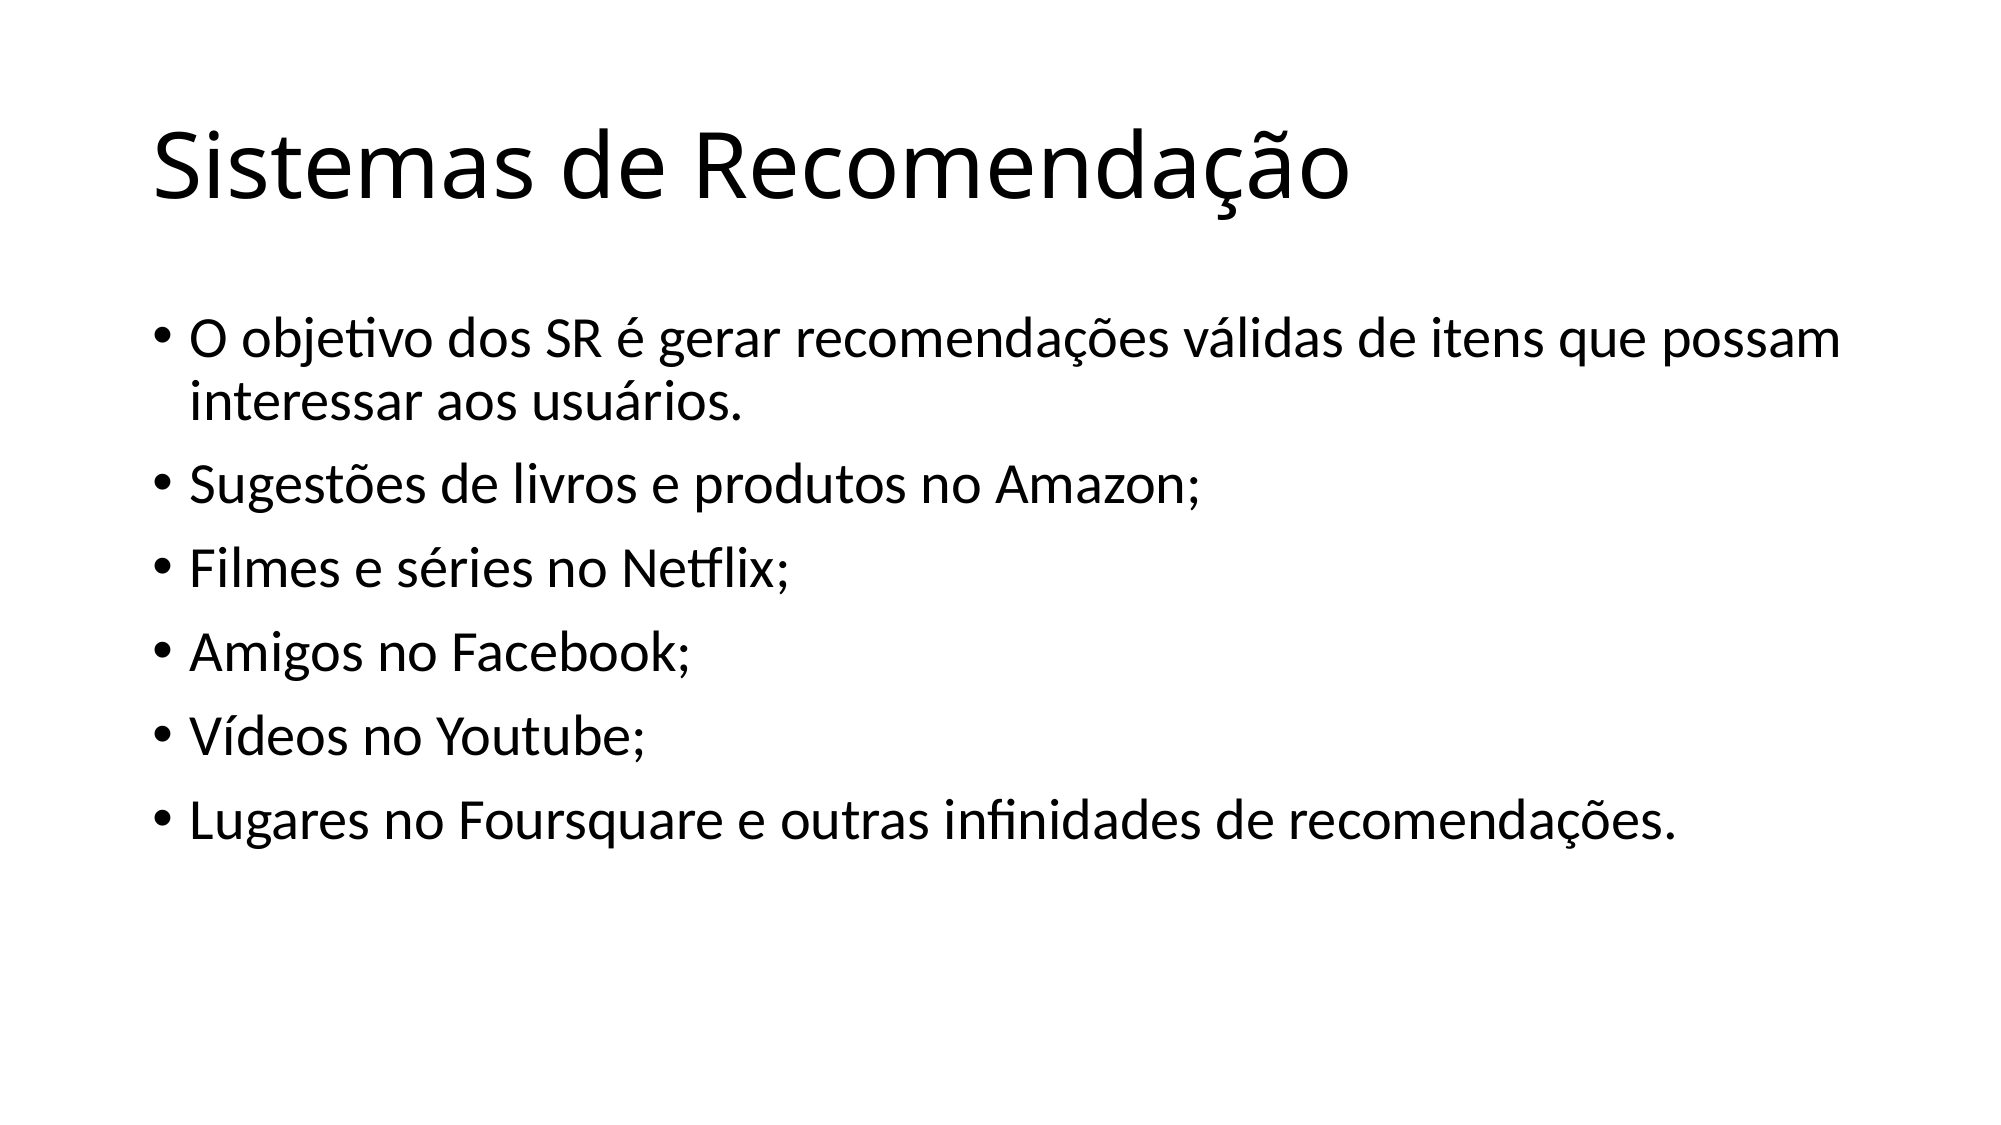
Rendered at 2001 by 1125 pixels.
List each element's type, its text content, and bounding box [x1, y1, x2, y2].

list O objetivo dos SR é gerar recomendações válidas de itens que possam interessar aos usuários. Sugestões de livros e produtos no Amazon; Filmes e séries no Netflix; Amigos no Facebook; Vídeos no Youtube; Lugares no Foursquare e outras infinidades de recomendações. [137, 299, 1863, 1014]
title Sistemas de Recomendação [137, 59, 1863, 278]
